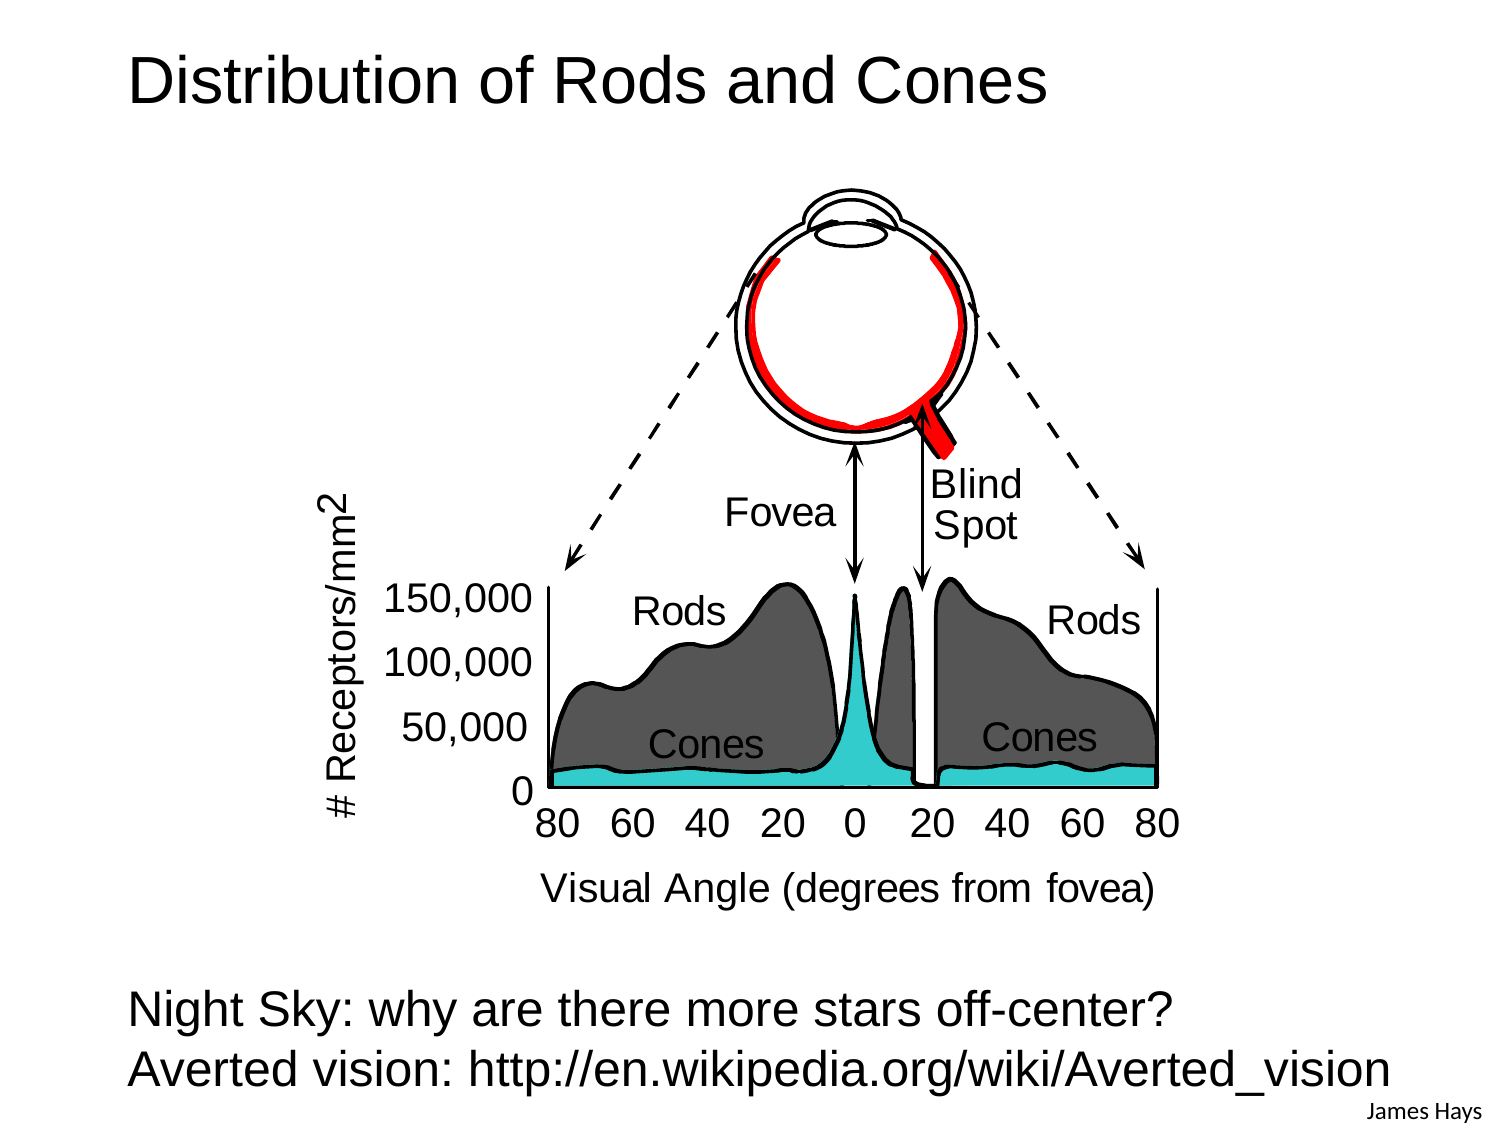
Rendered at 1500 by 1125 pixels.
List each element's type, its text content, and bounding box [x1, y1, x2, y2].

picture [312, 187, 1182, 913]
text_box Distribution of Rods and Cones [112, 29, 1065, 125]
text_box Night Sky: why are there more stars off-center? Averted vision: http://en.wikipedia.org/wiki/Averted_vision [112, 968, 1500, 1125]
text_box James Hays [1352, 1087, 1498, 1125]
